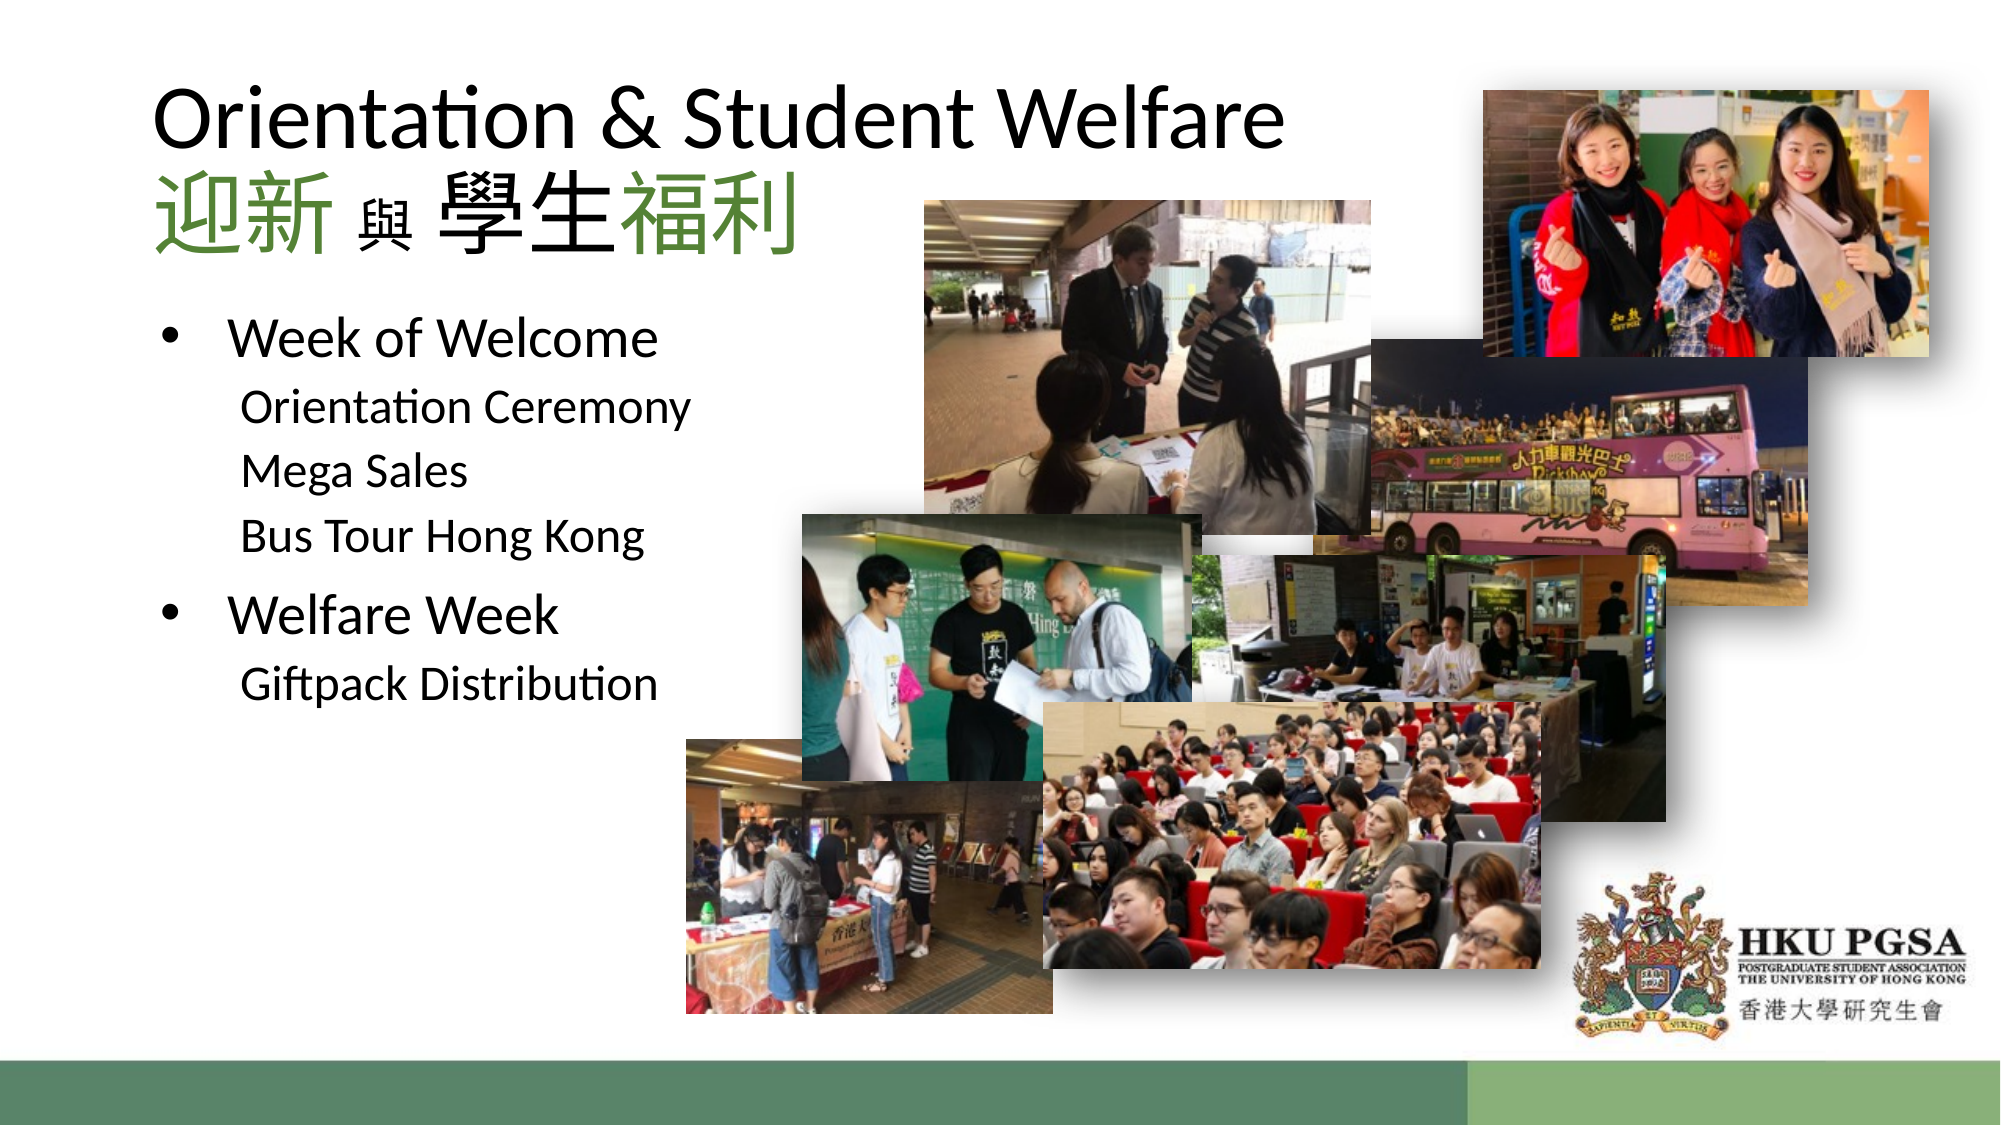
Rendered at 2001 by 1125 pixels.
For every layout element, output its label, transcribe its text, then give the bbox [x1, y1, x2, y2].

picture [0, 0, 2001, 1125]
title Orientation & Student Welfare 迎新 與 學生福利 [137, 59, 1863, 278]
list Week of Welcome Orientation Ceremony Mega Sales Bus Tour Hong Kong Welfare Week Giftpack Distribution [137, 299, 681, 1014]
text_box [686, 90, 1930, 1014]
